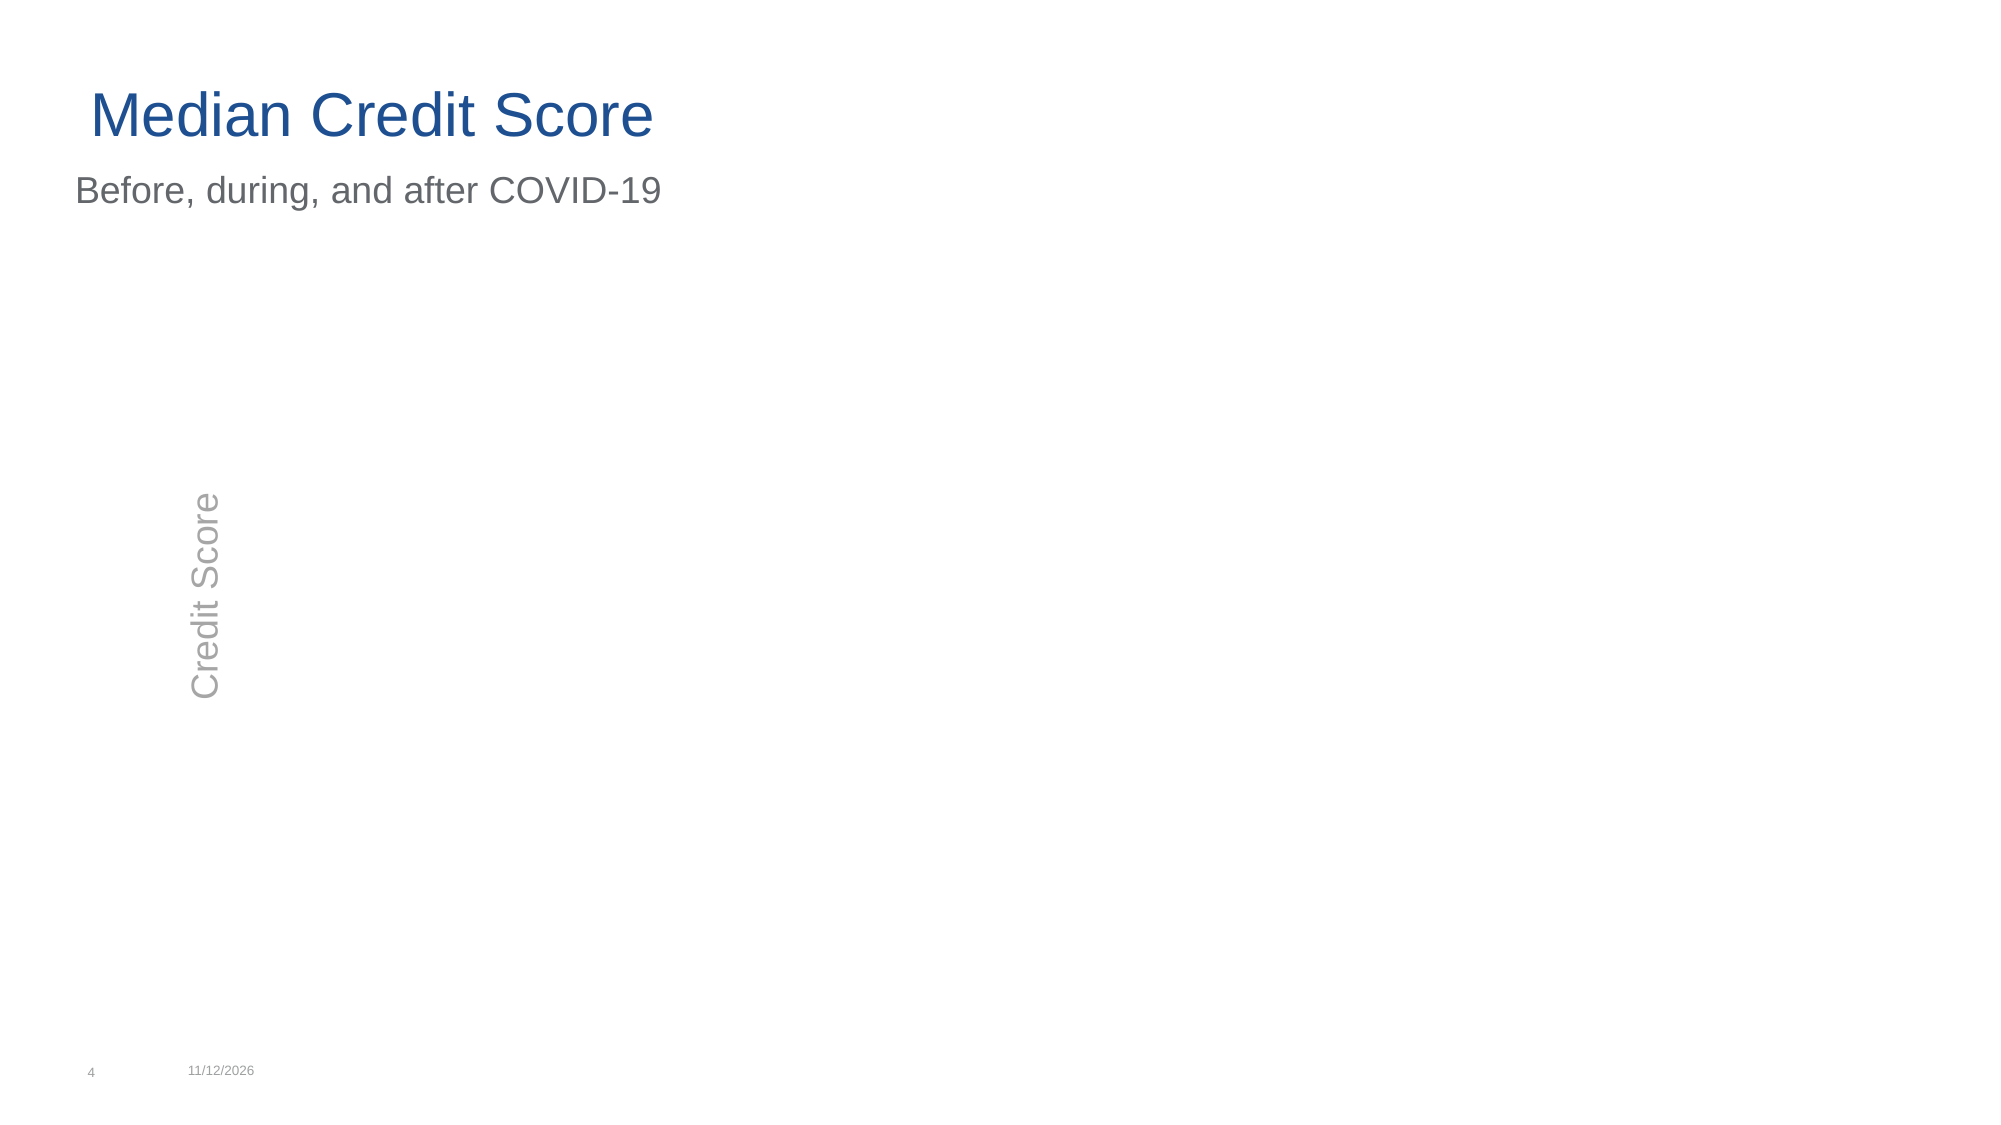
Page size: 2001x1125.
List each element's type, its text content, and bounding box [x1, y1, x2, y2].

text_box Credit Score [172, 477, 233, 716]
title Median Credit Score [75, 75, 1925, 157]
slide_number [172, 1040, 273, 1100]
slide_number 4 [68, 1040, 111, 1100]
list Before, during, and after COVID-19 [75, 157, 1925, 218]
